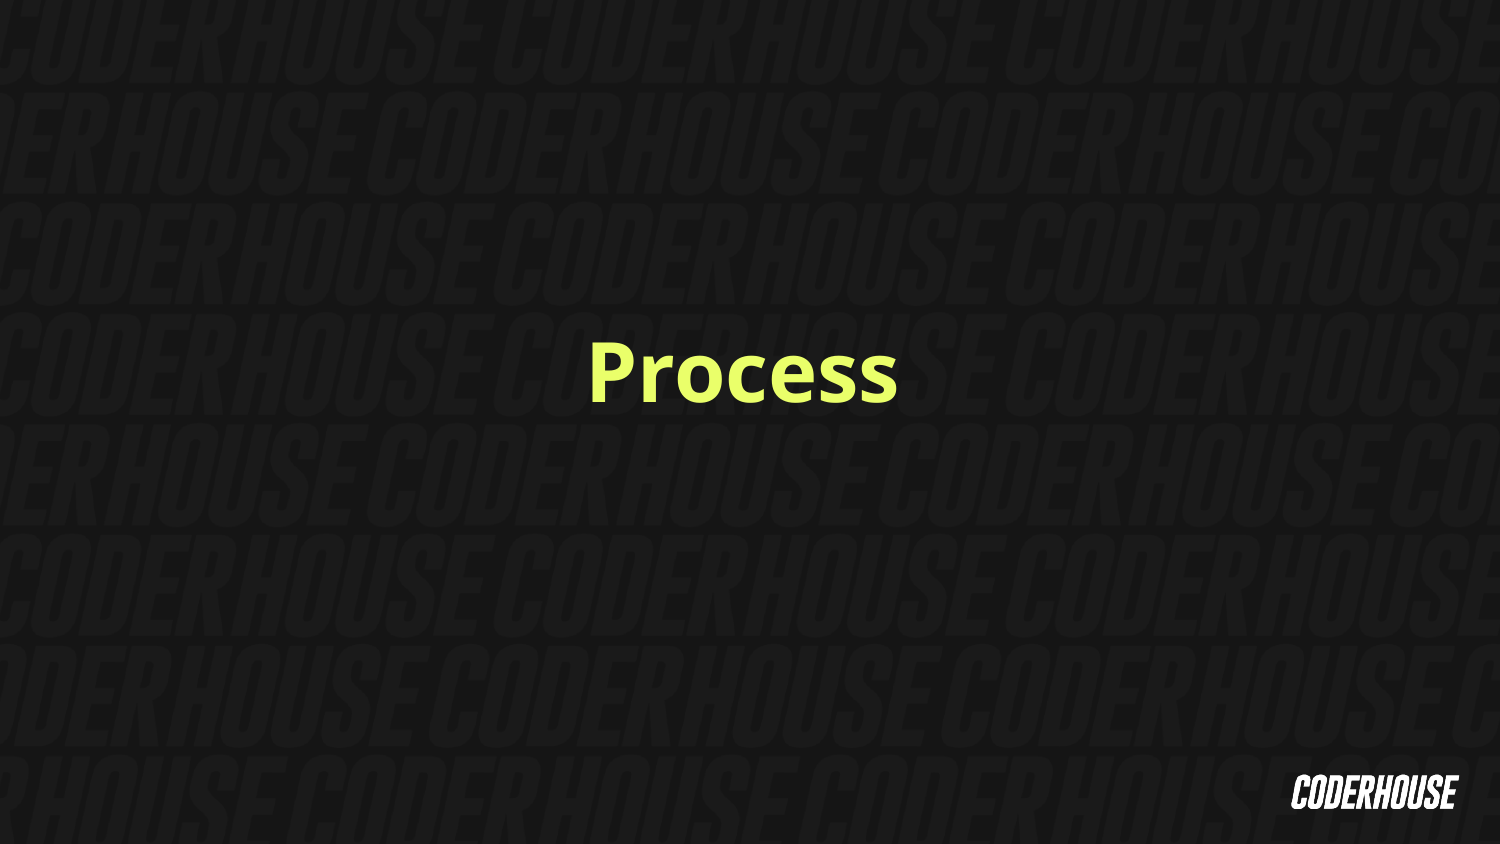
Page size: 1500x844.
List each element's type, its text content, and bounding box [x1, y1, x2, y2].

picture [0, 0, 1500, 844]
text_box Process [232, 315, 1254, 436]
